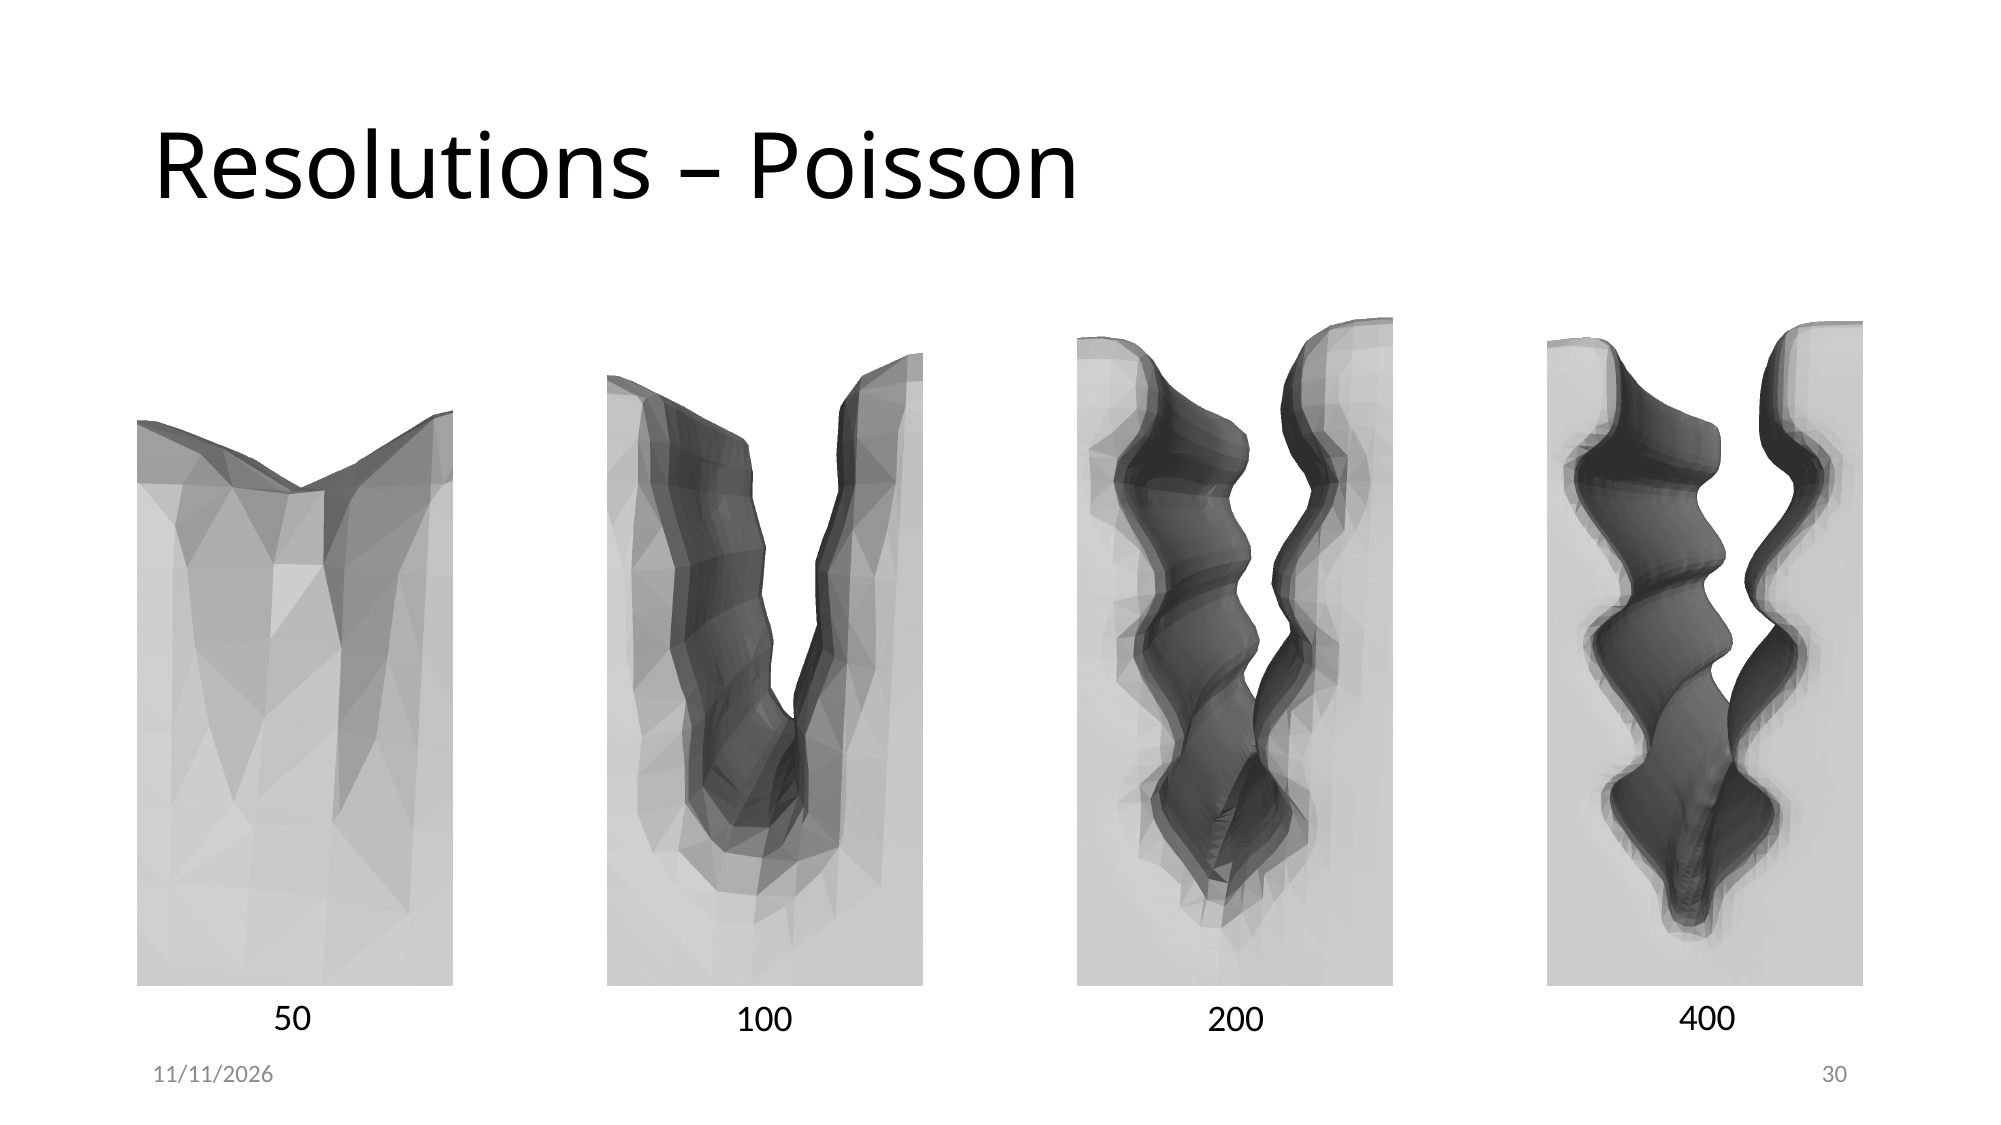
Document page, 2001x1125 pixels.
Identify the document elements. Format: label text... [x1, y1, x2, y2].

title Resolutions – Poisson [137, 59, 1863, 278]
text_box 200 [1192, 986, 1280, 1047]
text_box 50 [258, 986, 327, 1042]
picture [607, 277, 923, 986]
picture [137, 277, 453, 986]
picture [1077, 277, 1393, 986]
text_box 100 [720, 986, 808, 1047]
slide_number 30 [1412, 1042, 1863, 1103]
picture [1547, 277, 1863, 986]
text_box 400 [1663, 986, 1751, 1042]
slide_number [137, 1042, 588, 1103]
